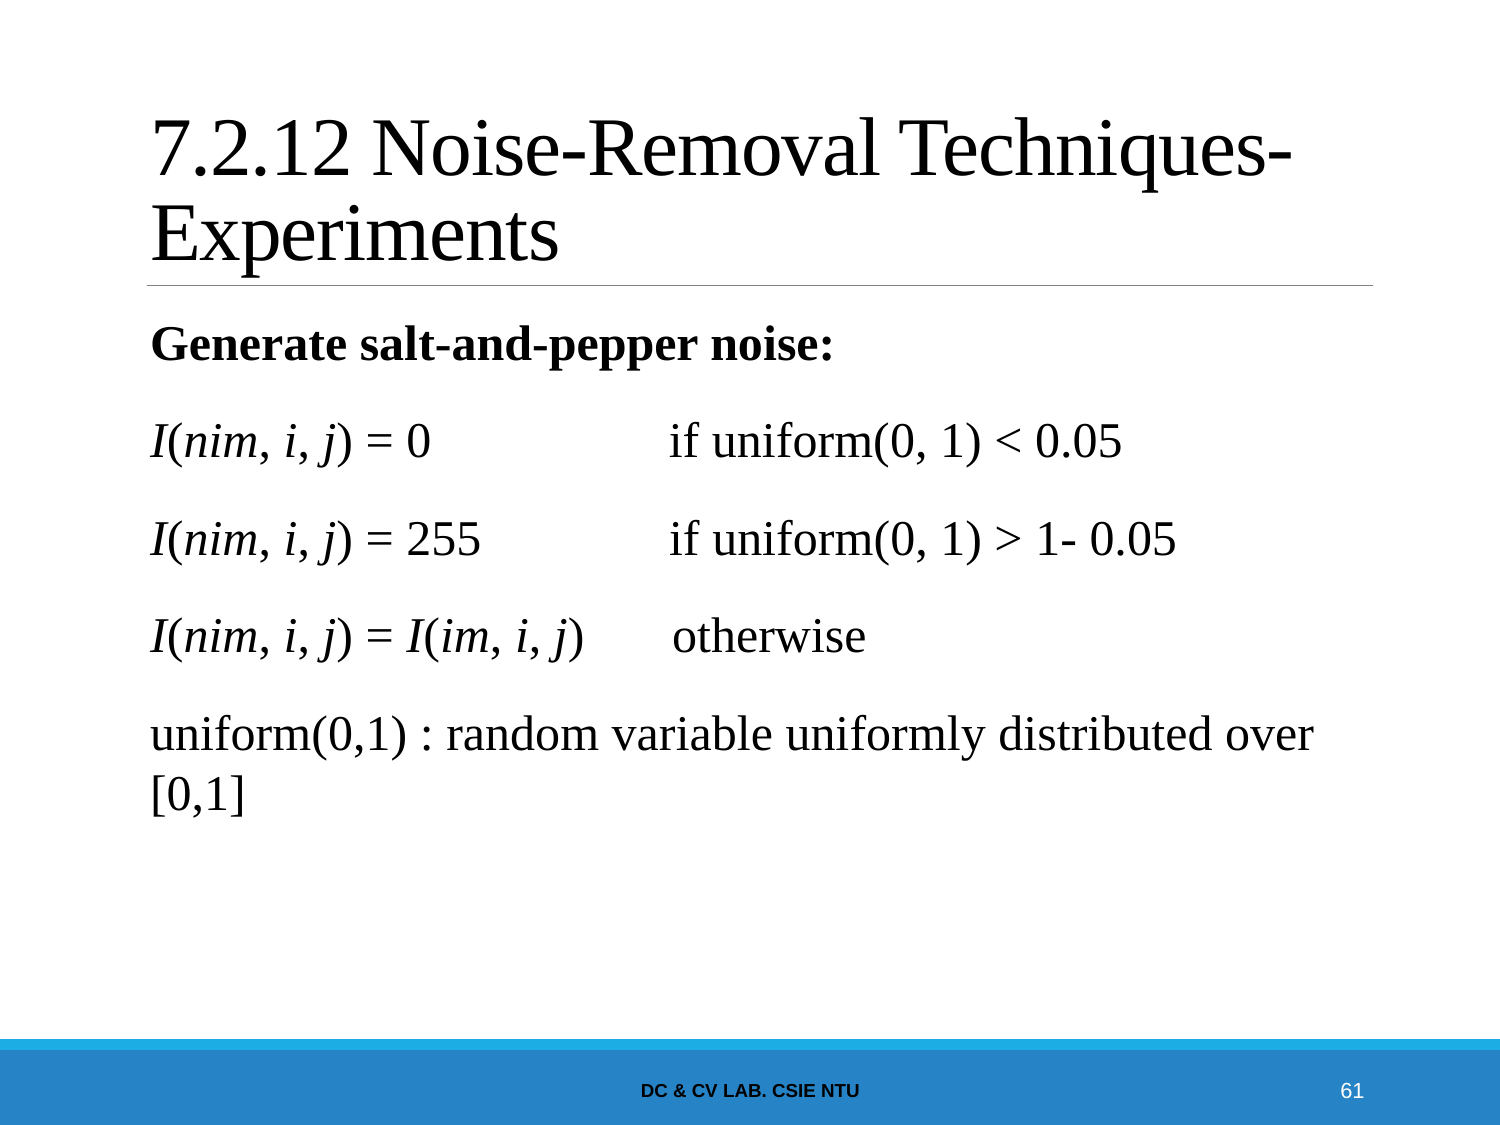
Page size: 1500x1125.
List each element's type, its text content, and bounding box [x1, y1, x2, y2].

slide_number 61 [1218, 1059, 1380, 1120]
list Generate salt-and-pepper noise: I(nim, i, j) = 0 if uniform(0, 1) < 0.05 I(nim, i, j) = 255 if uniform(0, 1) > 1- 0.05 I(nim, i, j) = I(im, i, j) otherwise uniform(0,1) : random variable uniformly distributed over [0,1] [135, 302, 1373, 963]
footer DC & CV Lab. CSIE NTU [453, 1059, 1047, 1120]
title 7.2.12 Noise-Removal Techniques-Experiments [135, 47, 1373, 285]
